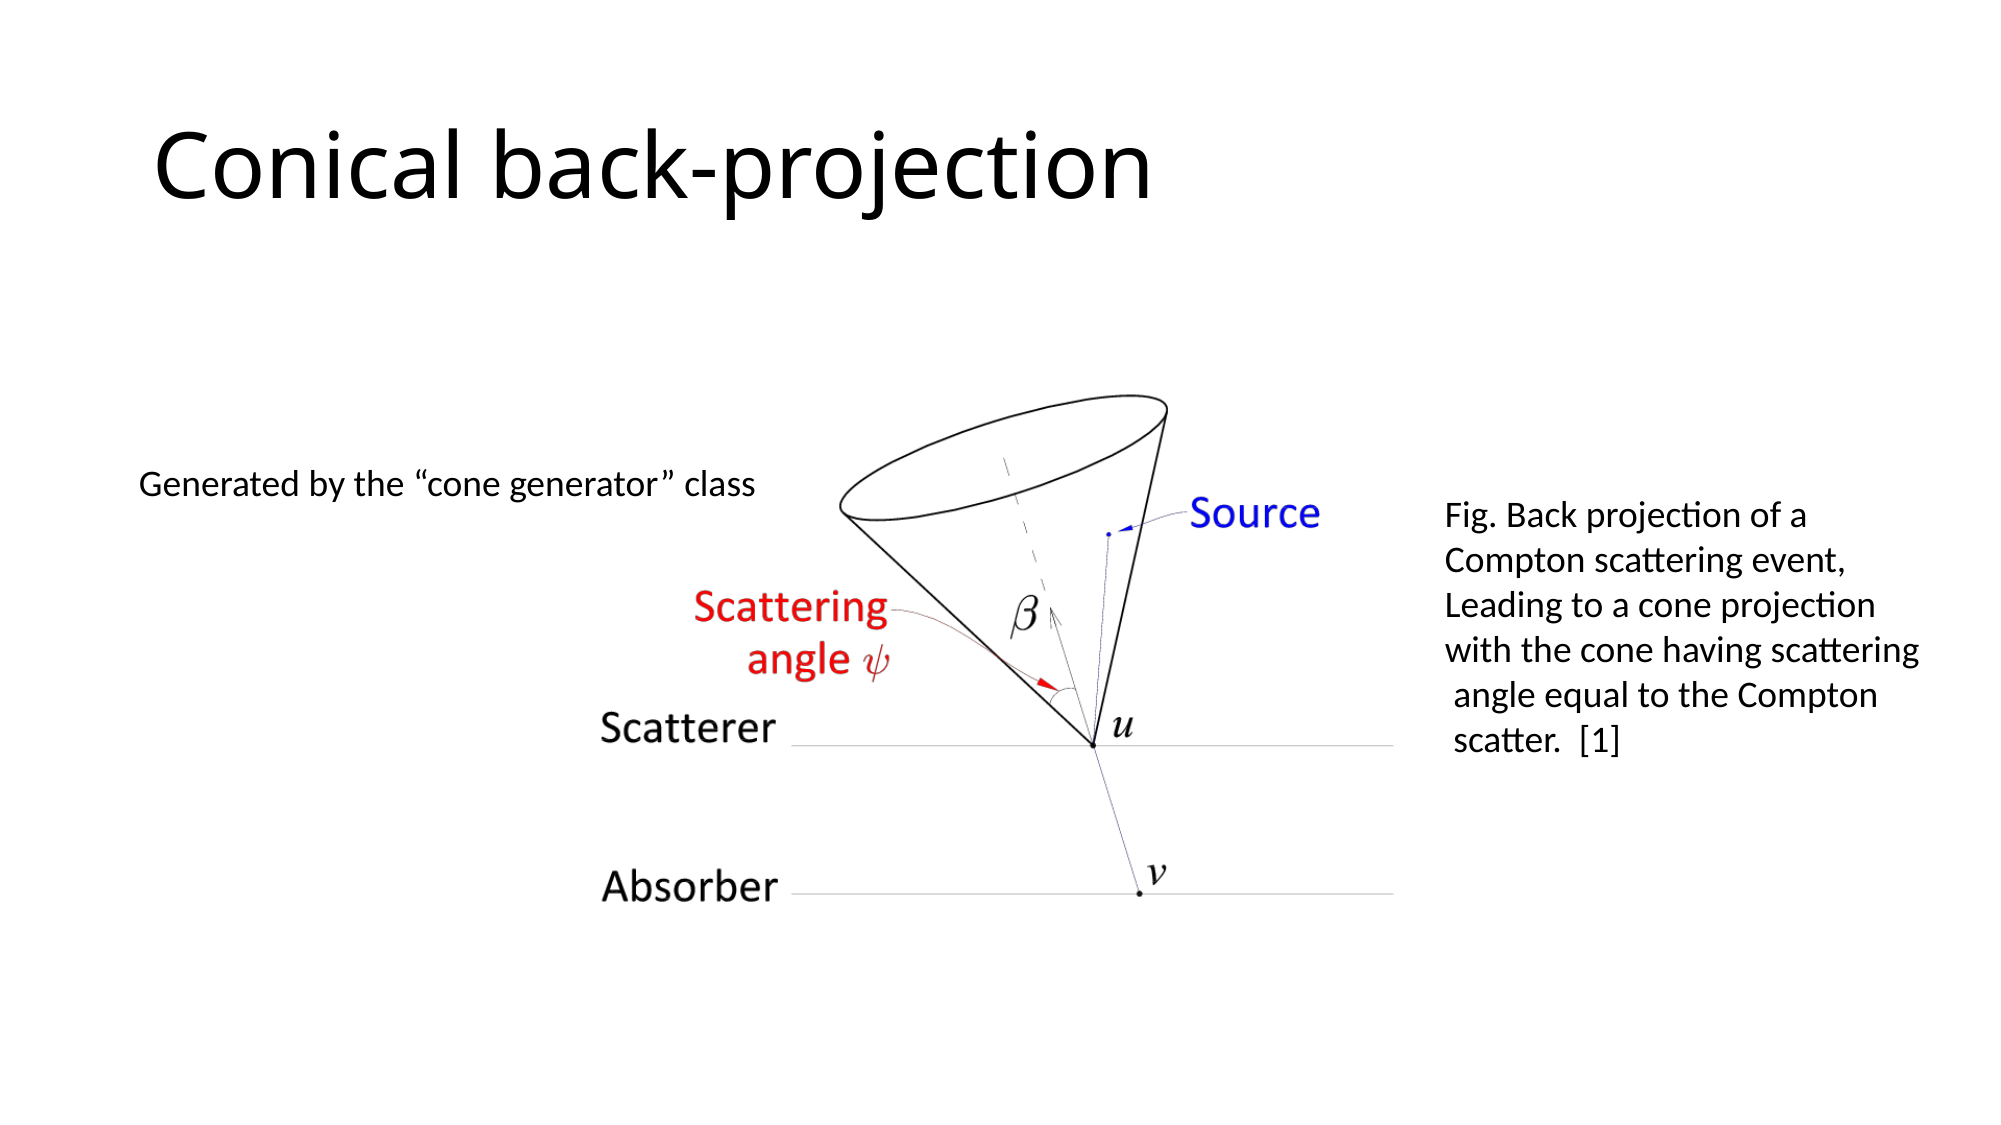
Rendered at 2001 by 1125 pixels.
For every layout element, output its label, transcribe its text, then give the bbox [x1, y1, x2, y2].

text_box Fig. Back projection of a Compton scattering event, Leading to a cone projection with the cone having scattering angle equal to the Compton scatter. [1] [1430, 482, 1936, 768]
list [587, 337, 1413, 976]
text_box Generated by the “cone generator” class [124, 451, 587, 512]
title Conical back-projection [137, 59, 1863, 278]
